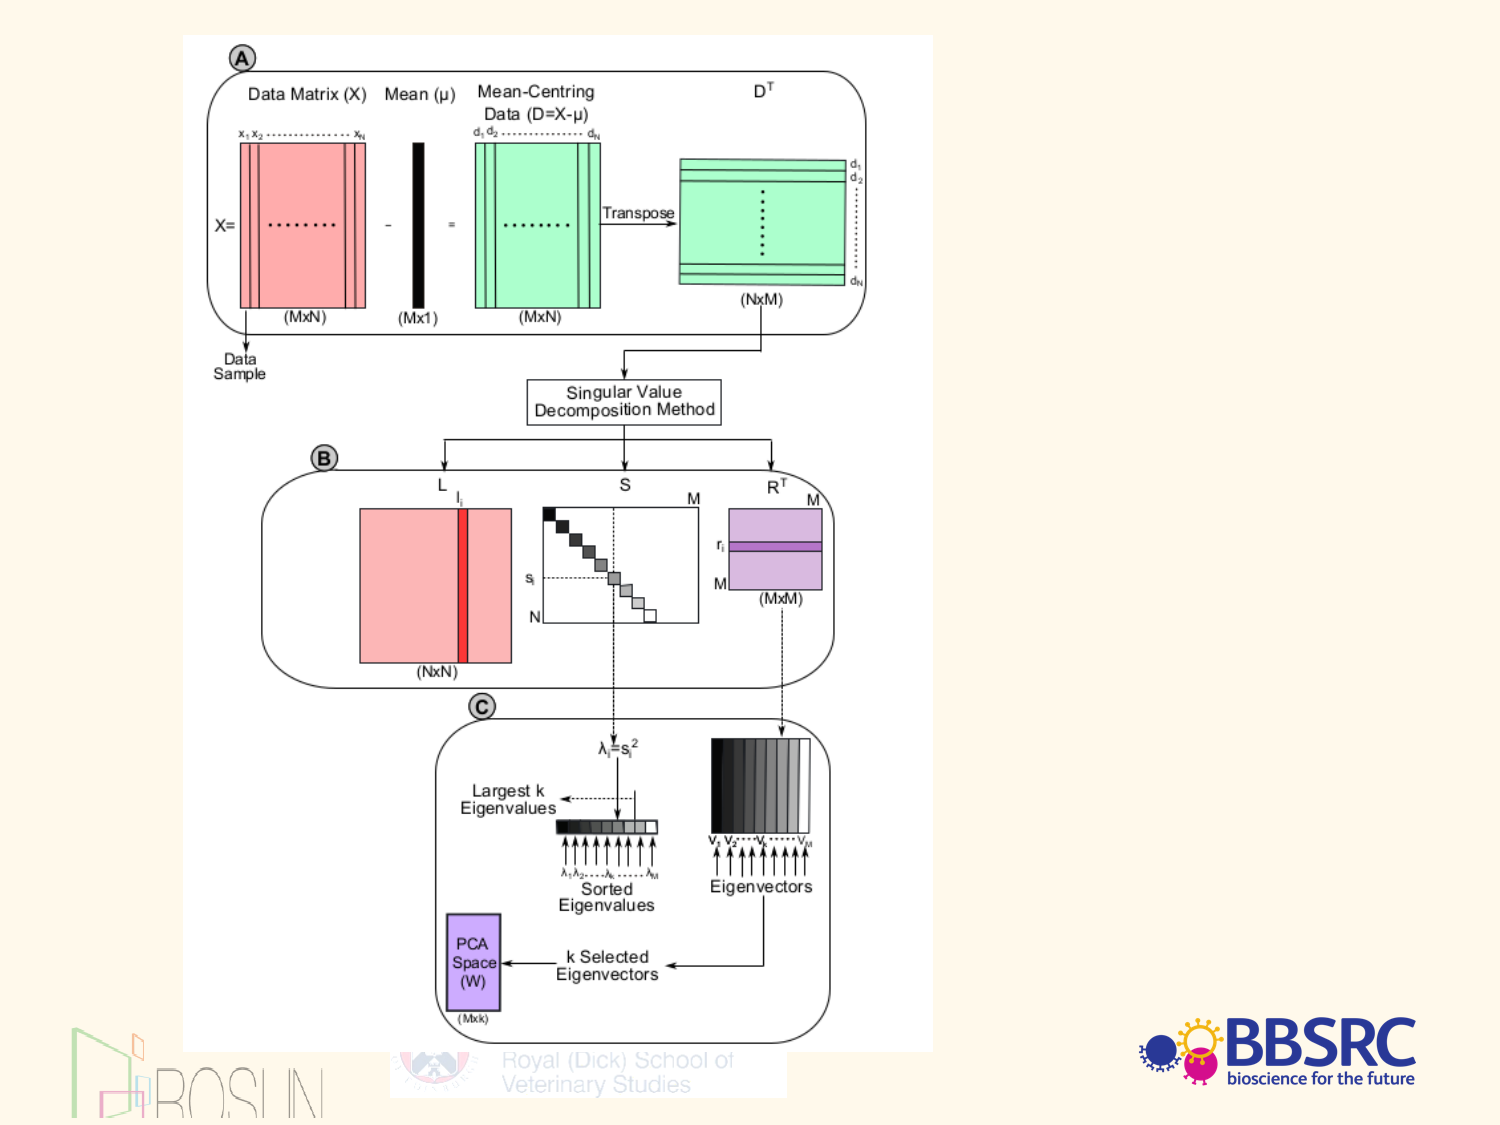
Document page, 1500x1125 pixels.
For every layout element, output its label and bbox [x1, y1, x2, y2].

picture [64, 35, 934, 1118]
picture [1137, 1014, 1416, 1092]
